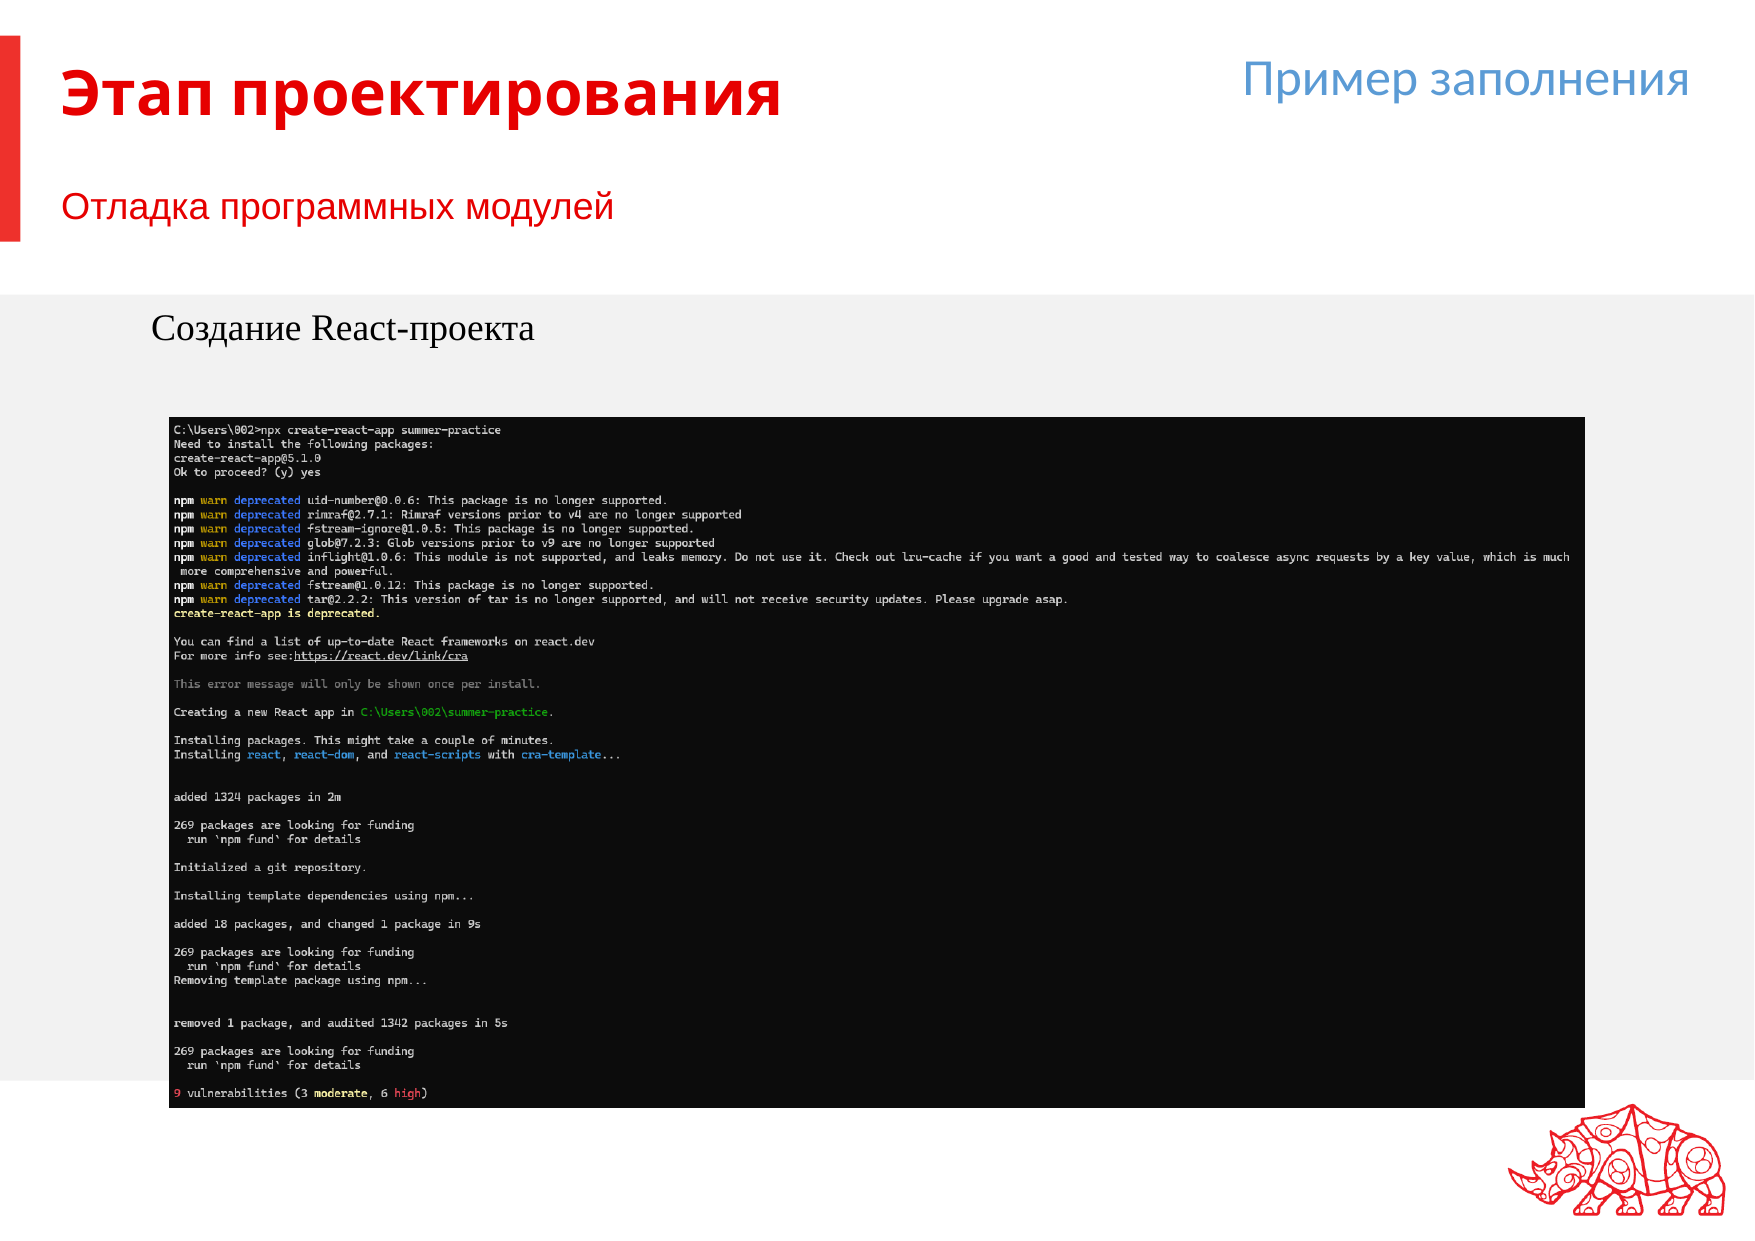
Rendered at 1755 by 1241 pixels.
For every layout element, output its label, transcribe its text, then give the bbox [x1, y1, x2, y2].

title Этап проектирования [60, 0, 1650, 200]
list Отладка программных модулей [44, 72, 1370, 236]
text_box Пример заполнения [1650, 36, 1726, 115]
text_box Создание React-проекта [18, 295, 1650, 356]
picture [168, 417, 1755, 1229]
